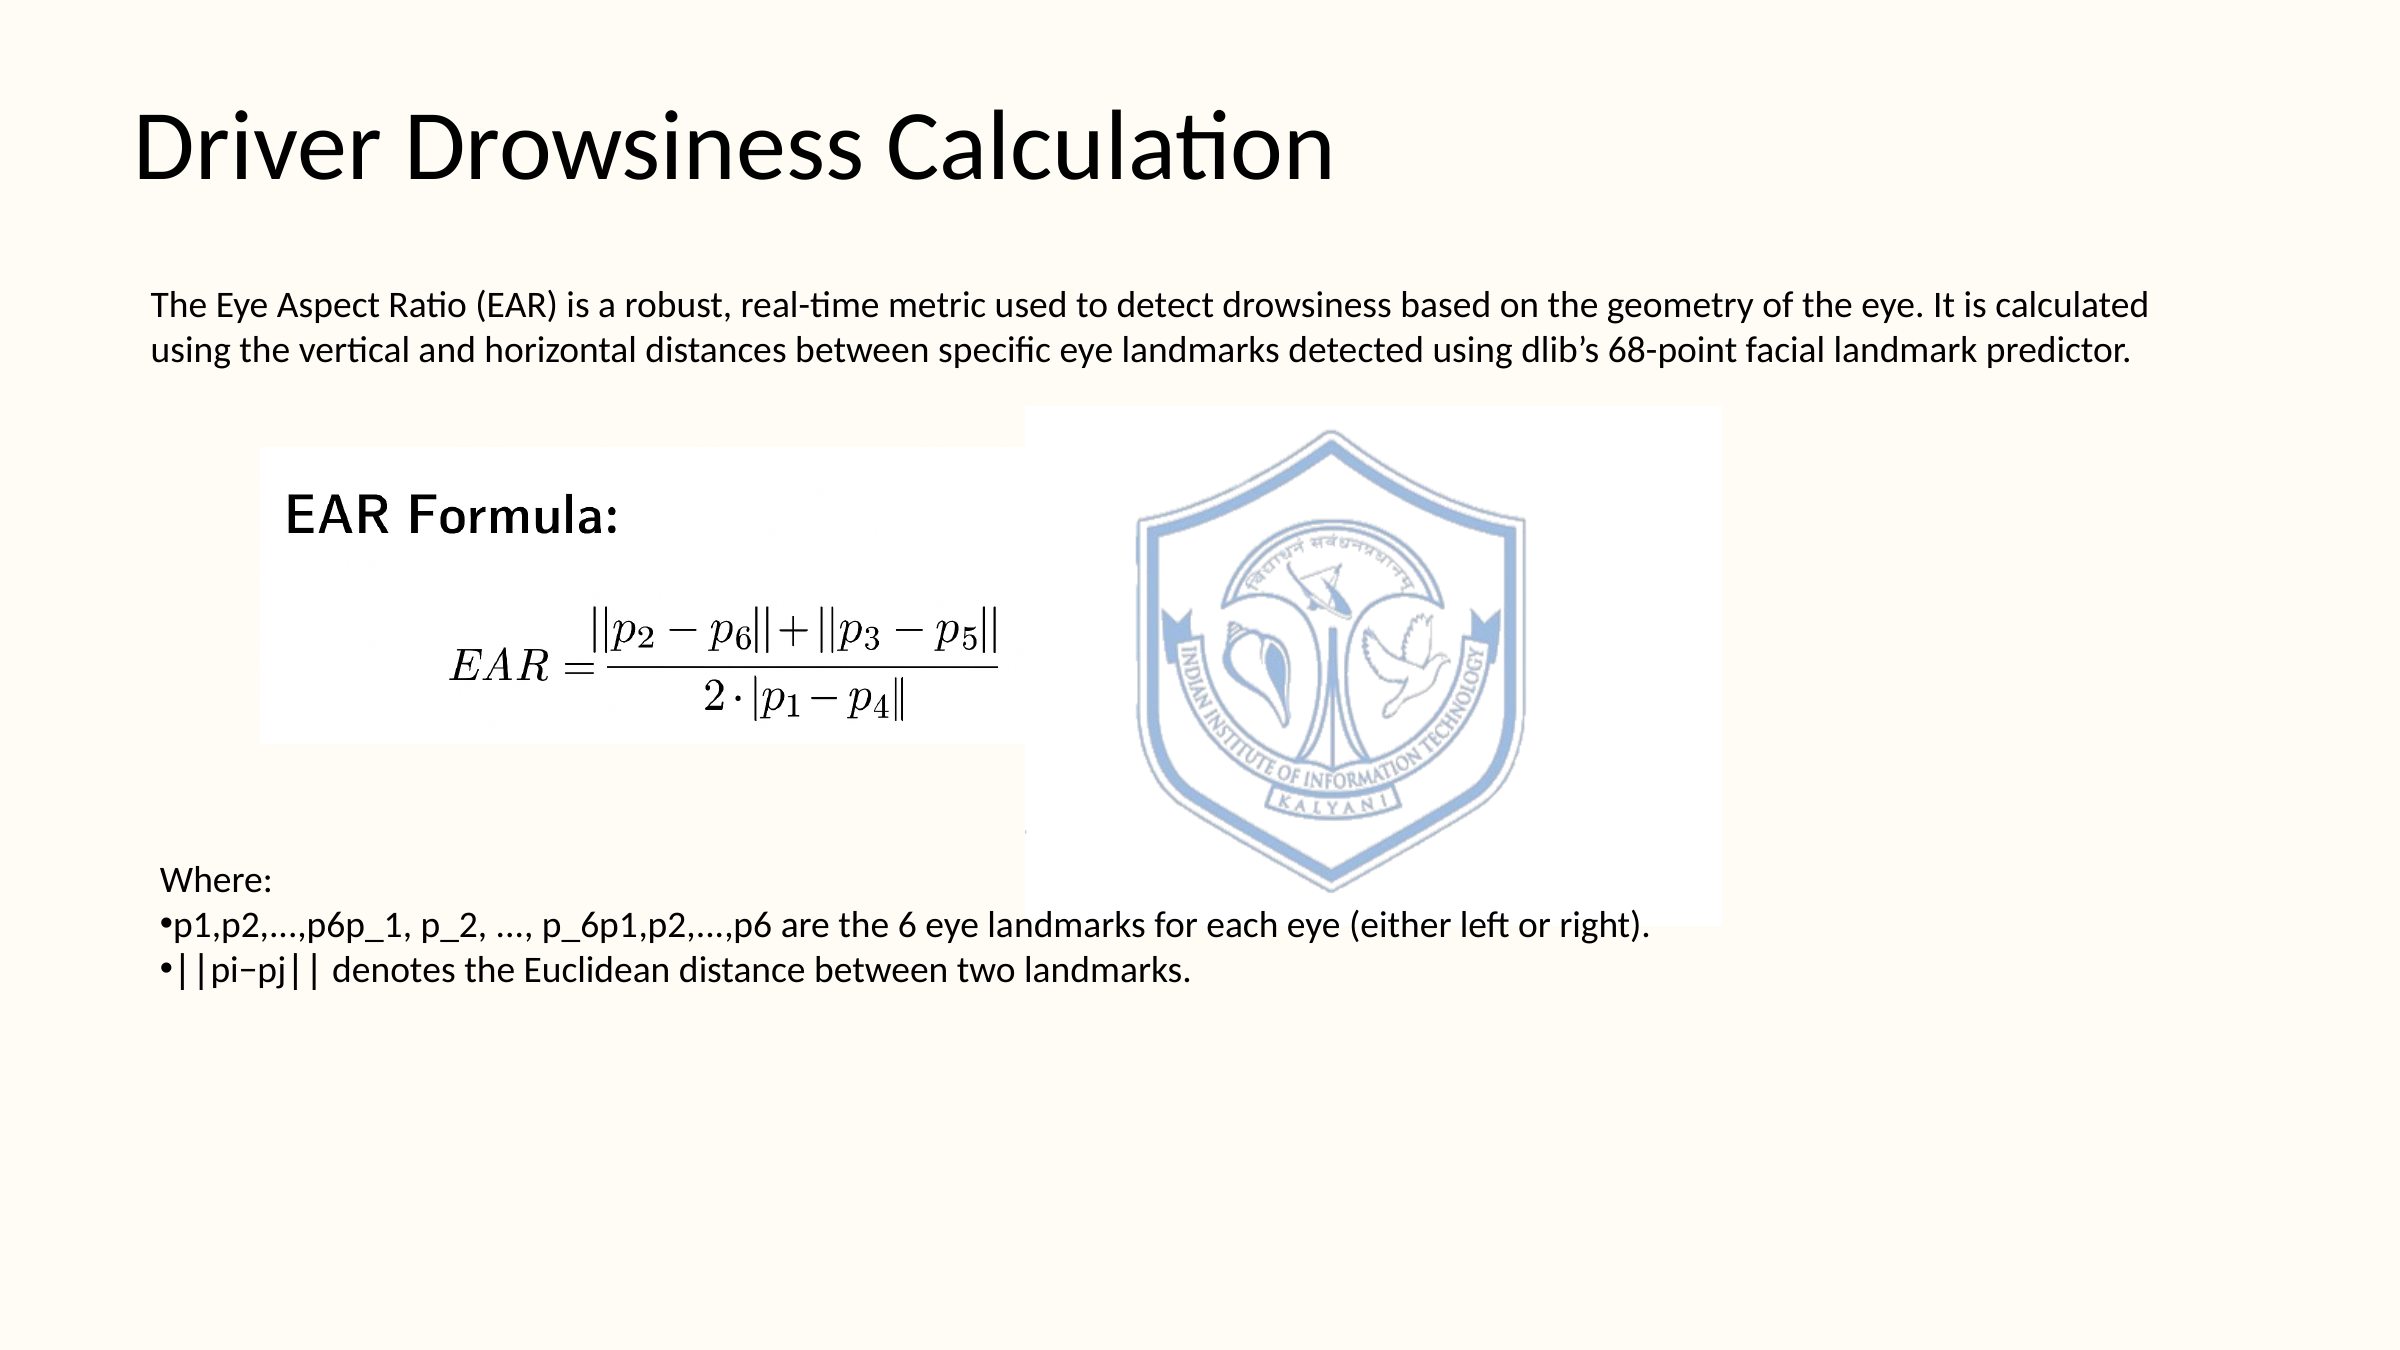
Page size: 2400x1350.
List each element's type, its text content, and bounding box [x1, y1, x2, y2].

text_box Where: p1,p2,...,p6p_1, p_2, ..., p_6p1​,p2​,...,p6​ are the 6 eye landmarks for each eye (either left or right). ∣∣pi−pj∣∣ denotes the Euclidean distance between two landmarks. [145, 847, 1668, 1043]
text_box Driver Drowsiness Calculation [119, 72, 1636, 207]
text_box The Eye Aspect Ratio (EAR) is a robust, real-time metric used to detect drowsiness based on the geometry of the eye. It is calculated using the vertical and horizontal distances between specific eye landmarks detected using dlib’s 68-point facial landmark predictor. [135, 272, 2247, 423]
picture [259, 406, 1722, 926]
